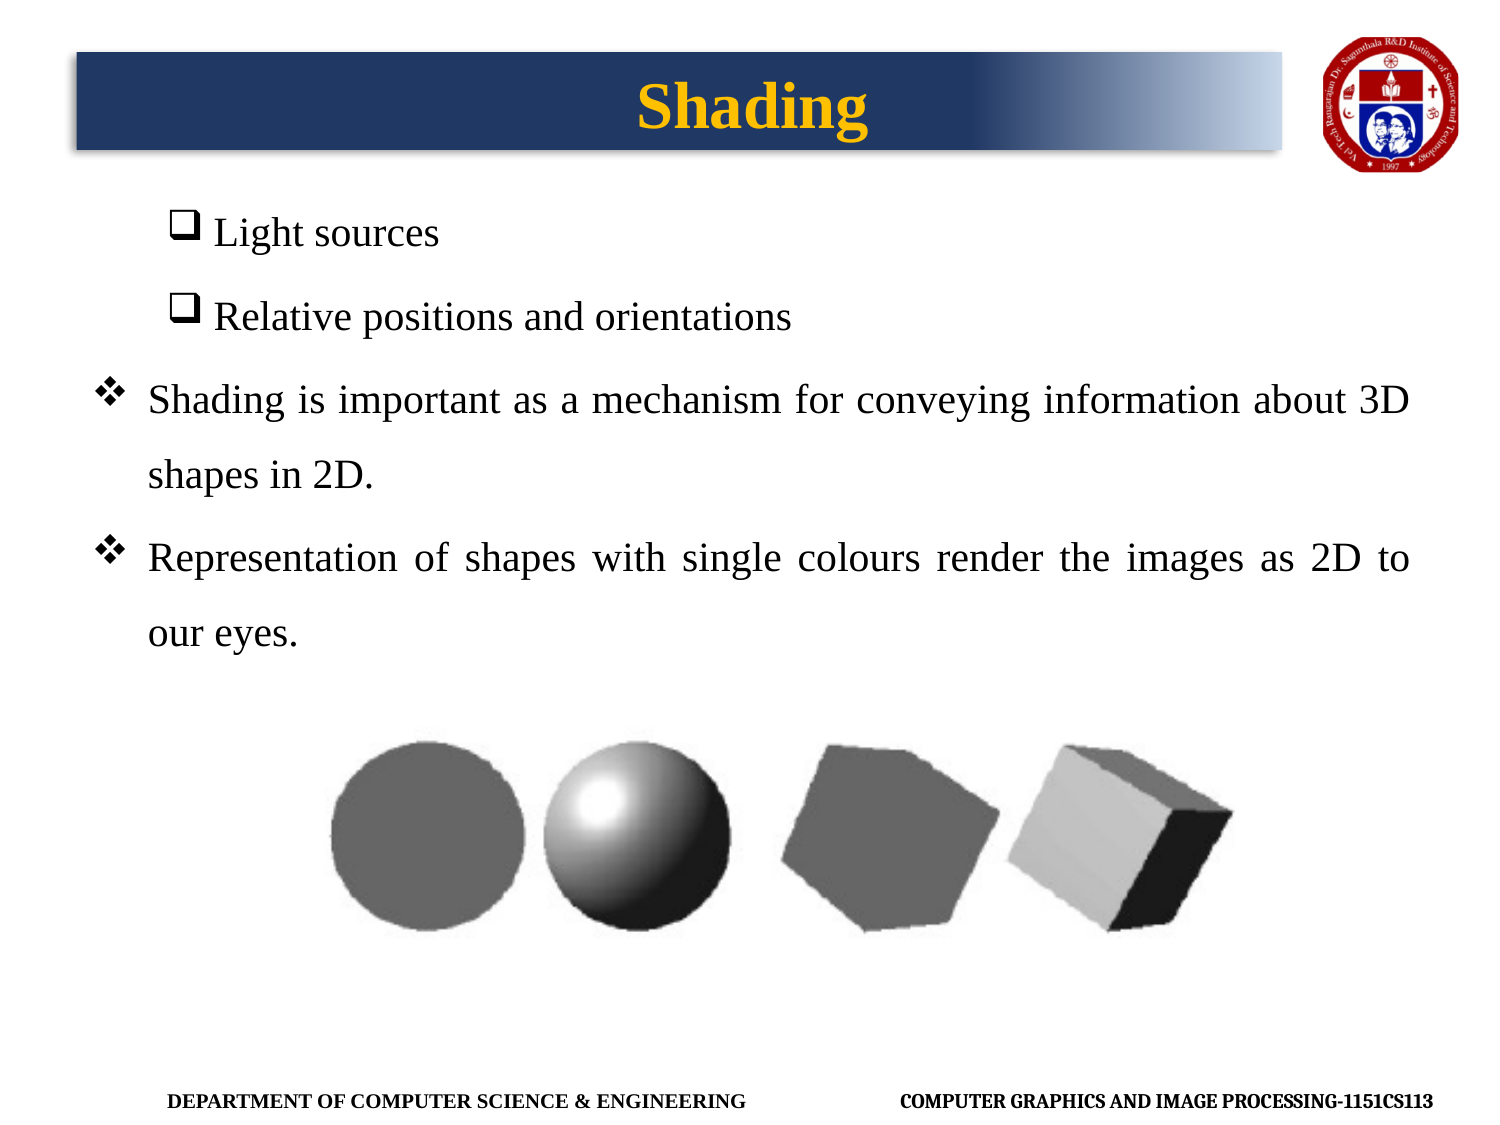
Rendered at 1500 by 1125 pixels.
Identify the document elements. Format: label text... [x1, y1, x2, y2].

picture [1324, 38, 1458, 172]
list Light sources Relative positions and orientations Shading is important as a mechanism for conveying information about 3D shapes in 2D. Representation of shapes with single colours render the images as 2D to our eyes. [76, 172, 1427, 916]
text_box Shading [621, 54, 885, 150]
picture [265, 672, 1282, 1006]
